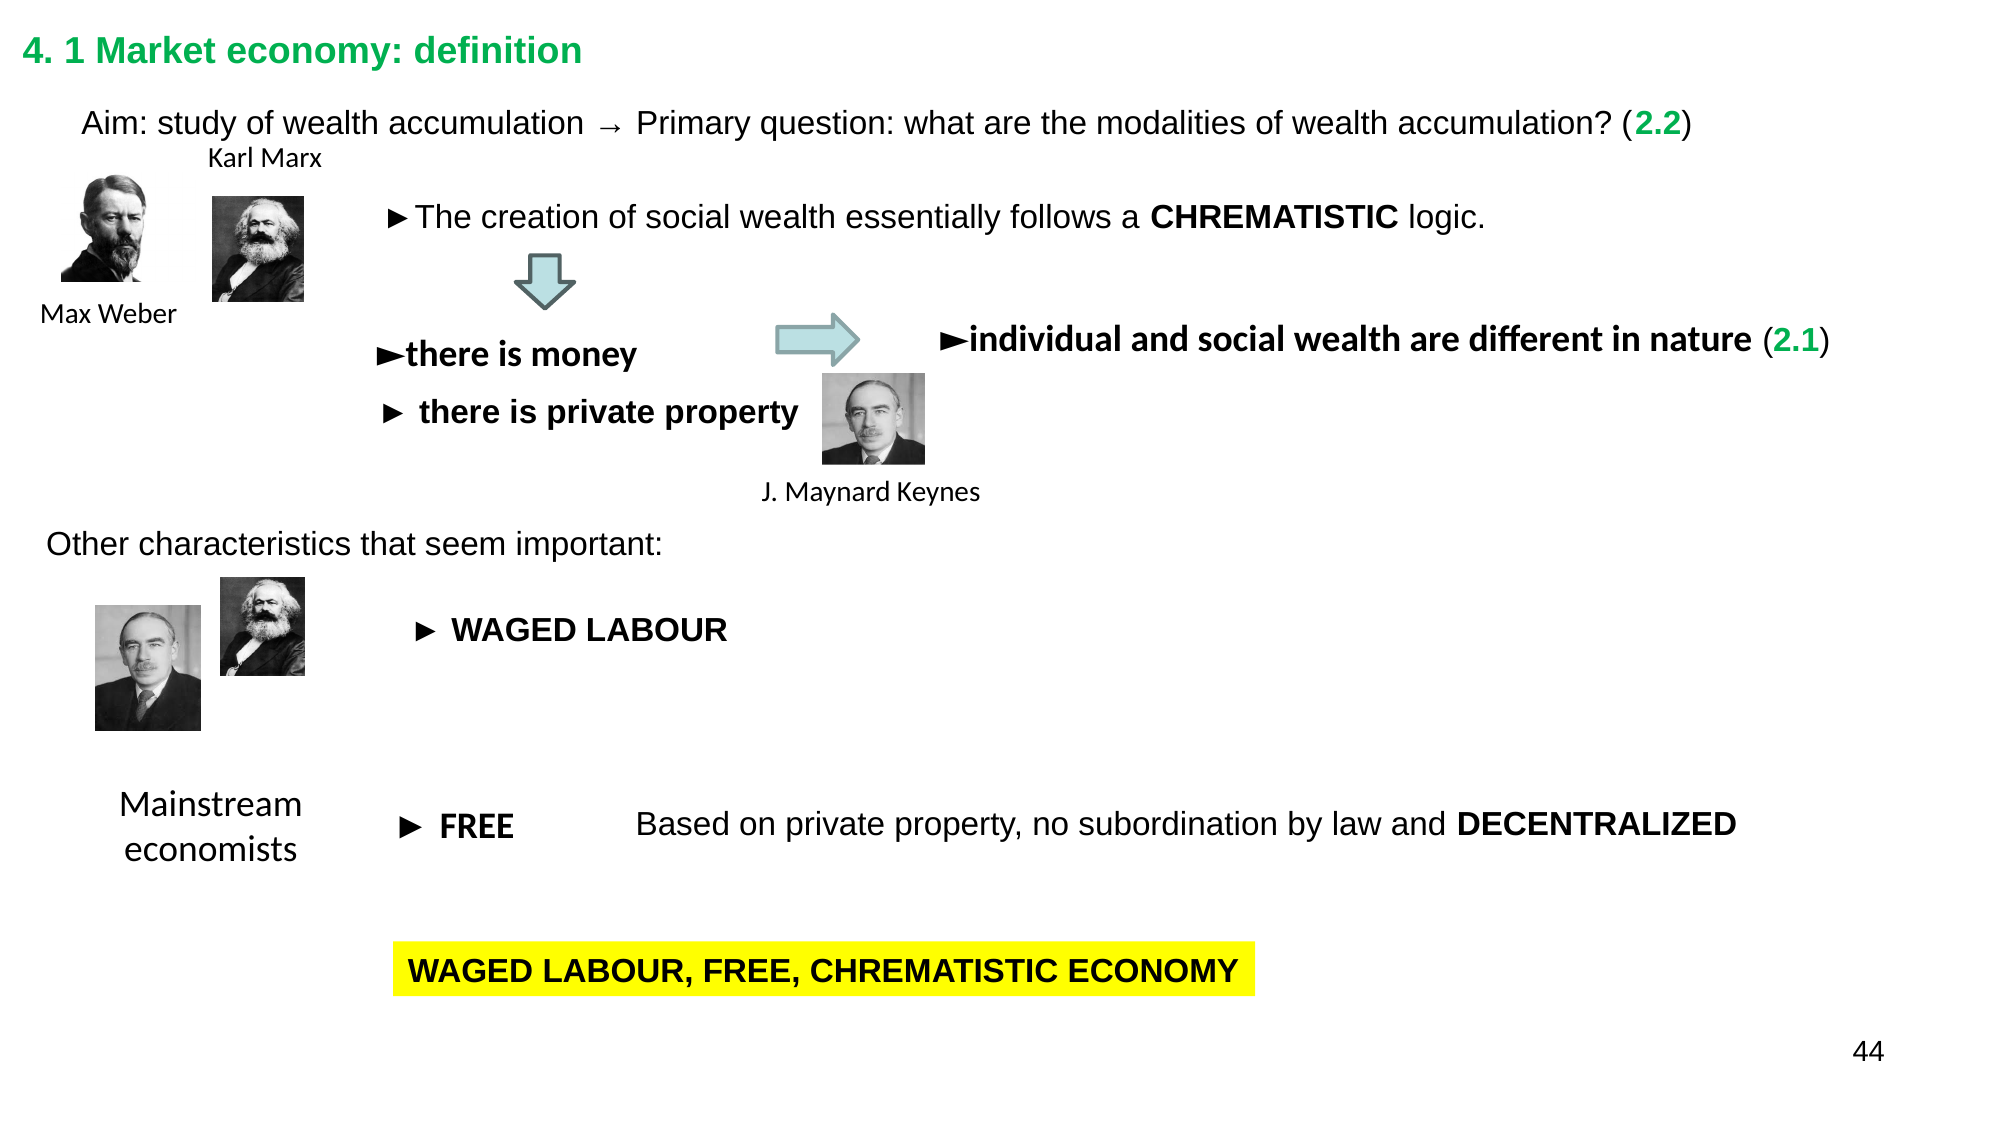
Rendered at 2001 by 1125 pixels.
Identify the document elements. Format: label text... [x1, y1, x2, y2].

text_box ► FREE [343, 798, 563, 854]
picture [60, 172, 196, 282]
text_box Based on private property, no subordination by law and DECENTRALIZED [620, 799, 1792, 851]
text_box Other characteristics that seem important: [31, 515, 731, 570]
text_box Mainstream economists [82, 771, 340, 876]
text_box WAGED LABOUR, FREE, CHREMATISTIC ECONOMY [393, 941, 1256, 997]
text_box 4. 1 Market economy: definition [7, 19, 800, 79]
text_box ►there is money ► there is private property [362, 326, 835, 439]
picture [212, 196, 304, 303]
text_box J. Maynard Keynes [730, 464, 1012, 515]
text_box ►individual and social wealth are different in nature (2.1) [925, 306, 1966, 366]
slide_number 44 [1433, 1024, 1900, 1103]
picture [95, 605, 201, 731]
text_box Aim: study of wealth accumulation → Primary question: what are the modalities of wealth accumulation? (2.2) [66, 93, 1900, 149]
picture [822, 373, 925, 495]
text_box [775, 312, 861, 367]
text_box [513, 253, 577, 311]
text_box ► WAGED LABOUR [394, 605, 744, 657]
text_box ►The creation of social wealth essentially follows a CHREMATISTIC logic. [366, 187, 1532, 243]
text_box Karl Marx [186, 149, 344, 181]
text_box Max Weber [8, 287, 209, 338]
picture [220, 577, 305, 676]
